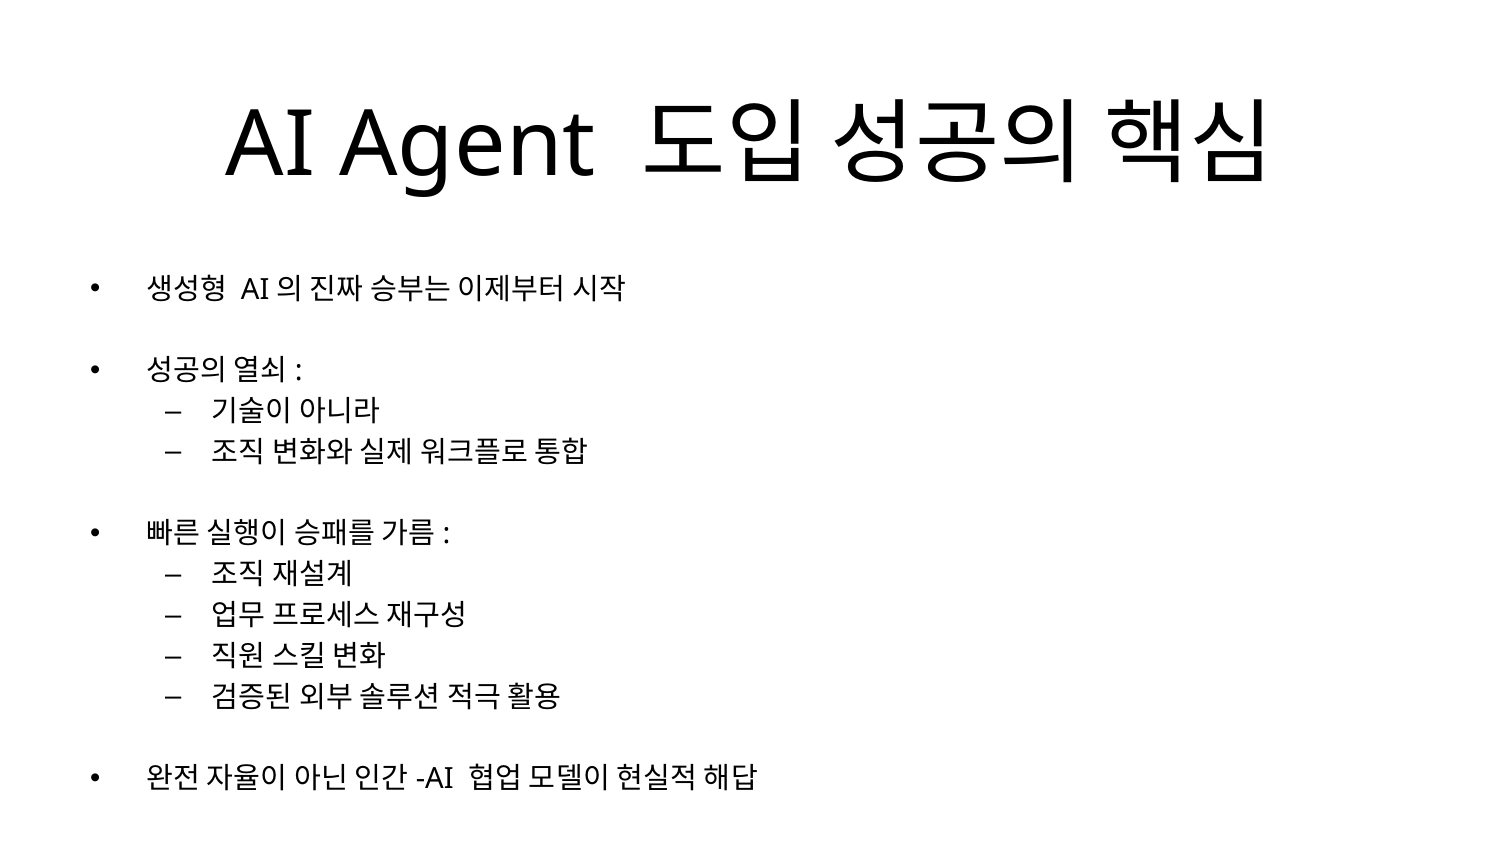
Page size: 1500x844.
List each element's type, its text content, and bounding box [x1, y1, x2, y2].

list 생성형 AI의 진짜 승부는 이제부터 시작 성공의 열쇠: 기술이 아니라 조직 변화와 실제 워크플로 통합 빠른 실행이 승패를 가름: 조직 재설계 업무 프로세스 재구성 직원 스킬 변화 검증된 외부 솔루션 적극 활용 완전 자율이 아닌 인간-AI 협업 모델이 현실적 해답 [75, 262, 1425, 844]
title AI Agent 도입 성공의 핵심 [75, 45, 1425, 233]
